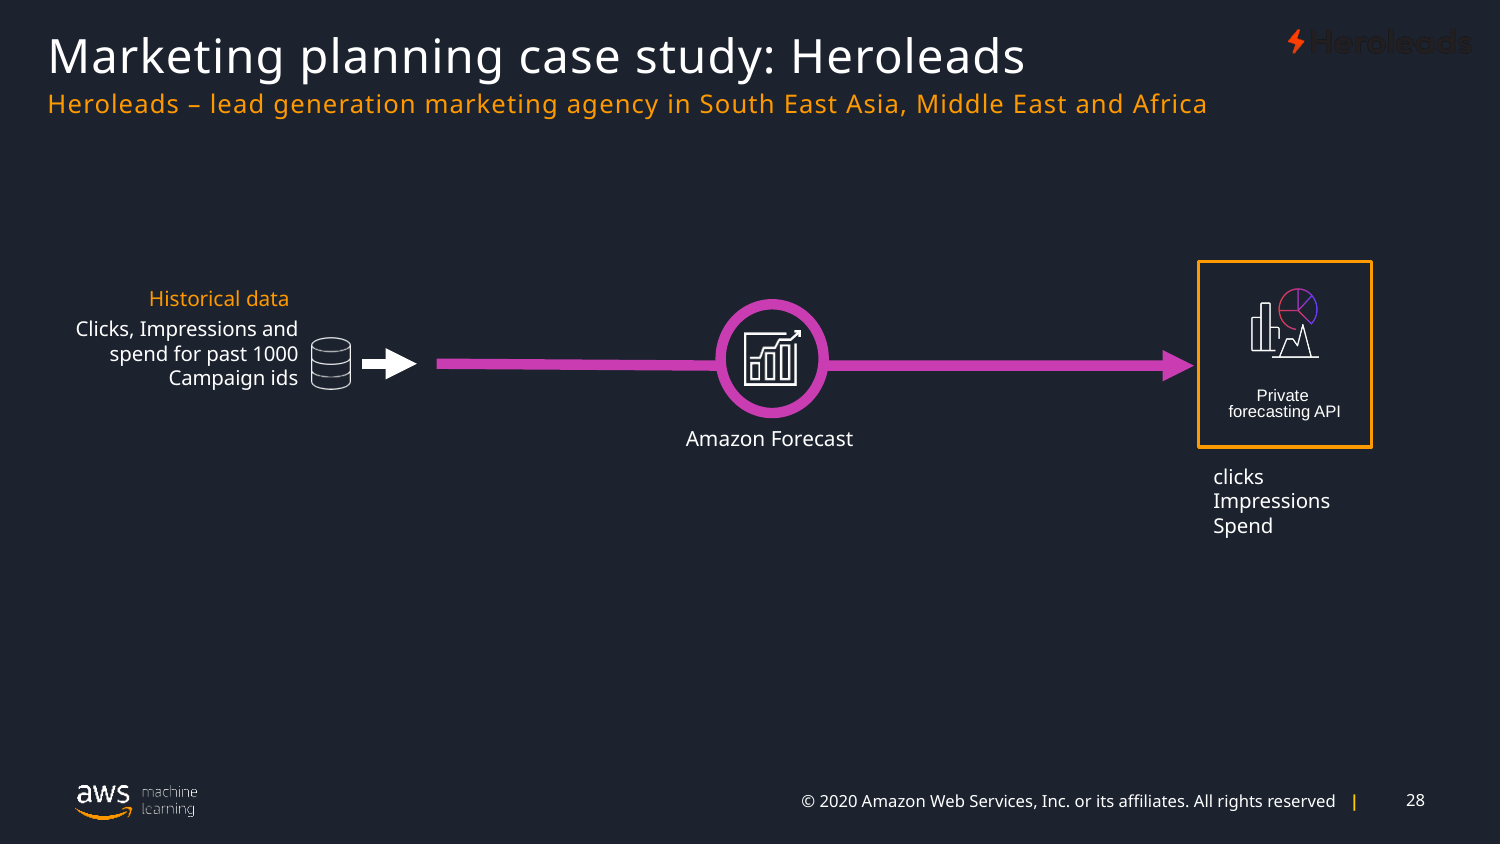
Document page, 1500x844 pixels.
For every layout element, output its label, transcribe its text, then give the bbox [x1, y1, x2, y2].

text_box Amazon Forecast [684, 423, 877, 452]
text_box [1283, 21, 1478, 64]
text_box Private forecasting API [1198, 261, 1372, 447]
picture [75, 785, 197, 820]
text_box clicks Impressions Spend [1198, 456, 1372, 545]
text_box Historical data [57, 278, 305, 319]
picture [1250, 287, 1320, 359]
picture [311, 337, 351, 390]
text_box Clicks, Impressions and spend for past 1000 Campaign ids [34, 314, 300, 391]
text_box Marketing planning case study: Heroleads Heroleads – lead generation marketing agency in South East Asia, Middle East and Africa [32, 25, 1478, 128]
picture [744, 330, 801, 386]
text_box [720, 304, 824, 414]
text_box [823, 359, 1194, 372]
